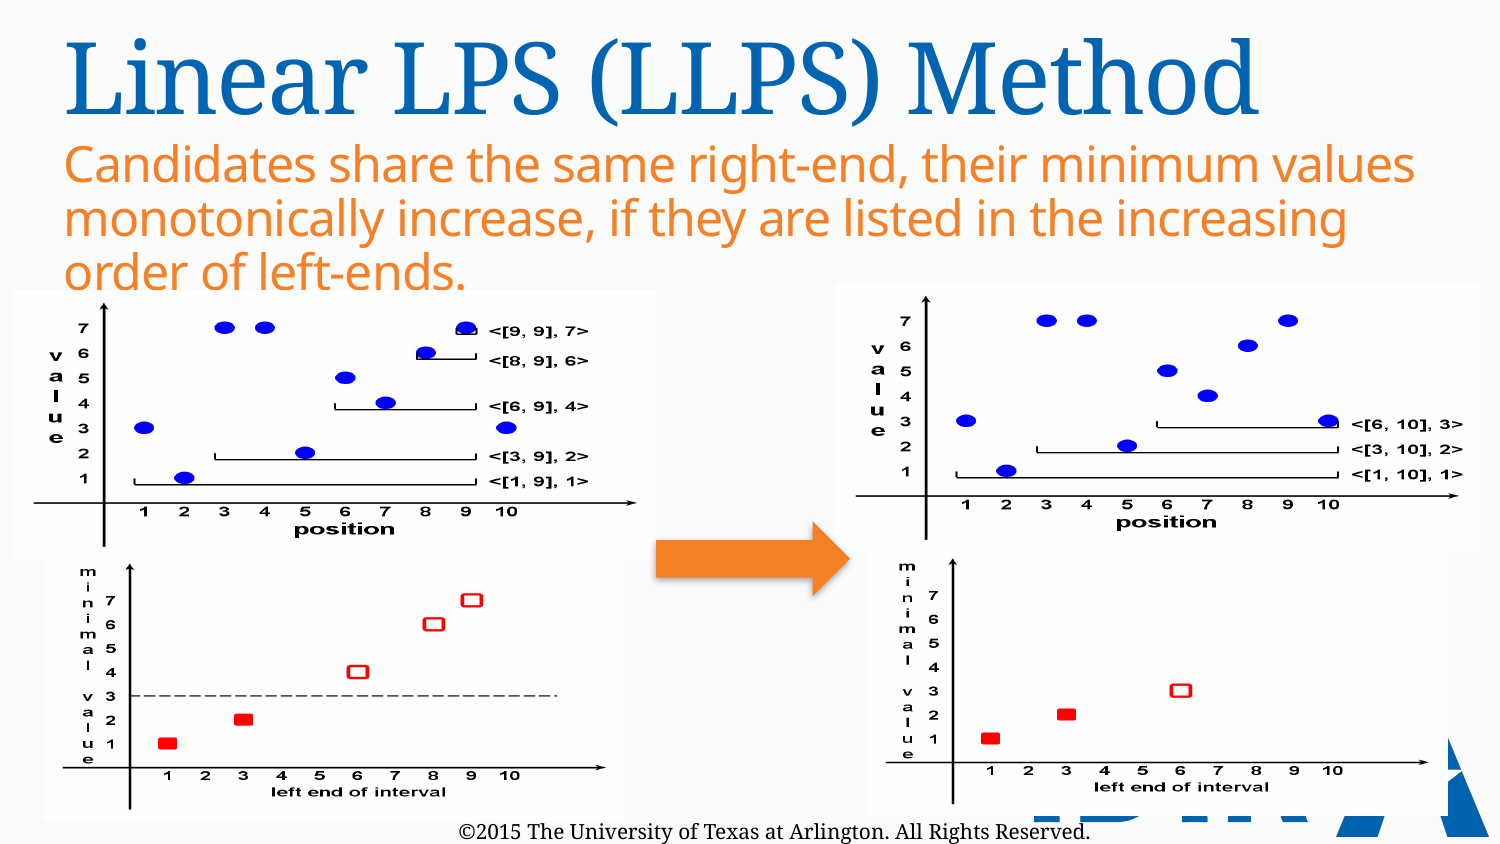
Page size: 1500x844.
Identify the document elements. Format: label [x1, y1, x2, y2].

picture [1091, 821, 1314, 830]
list [63, 139, 1436, 283]
text_box [12, 283, 1480, 844]
title [63, 28, 1436, 138]
picture [1336, 702, 1489, 837]
